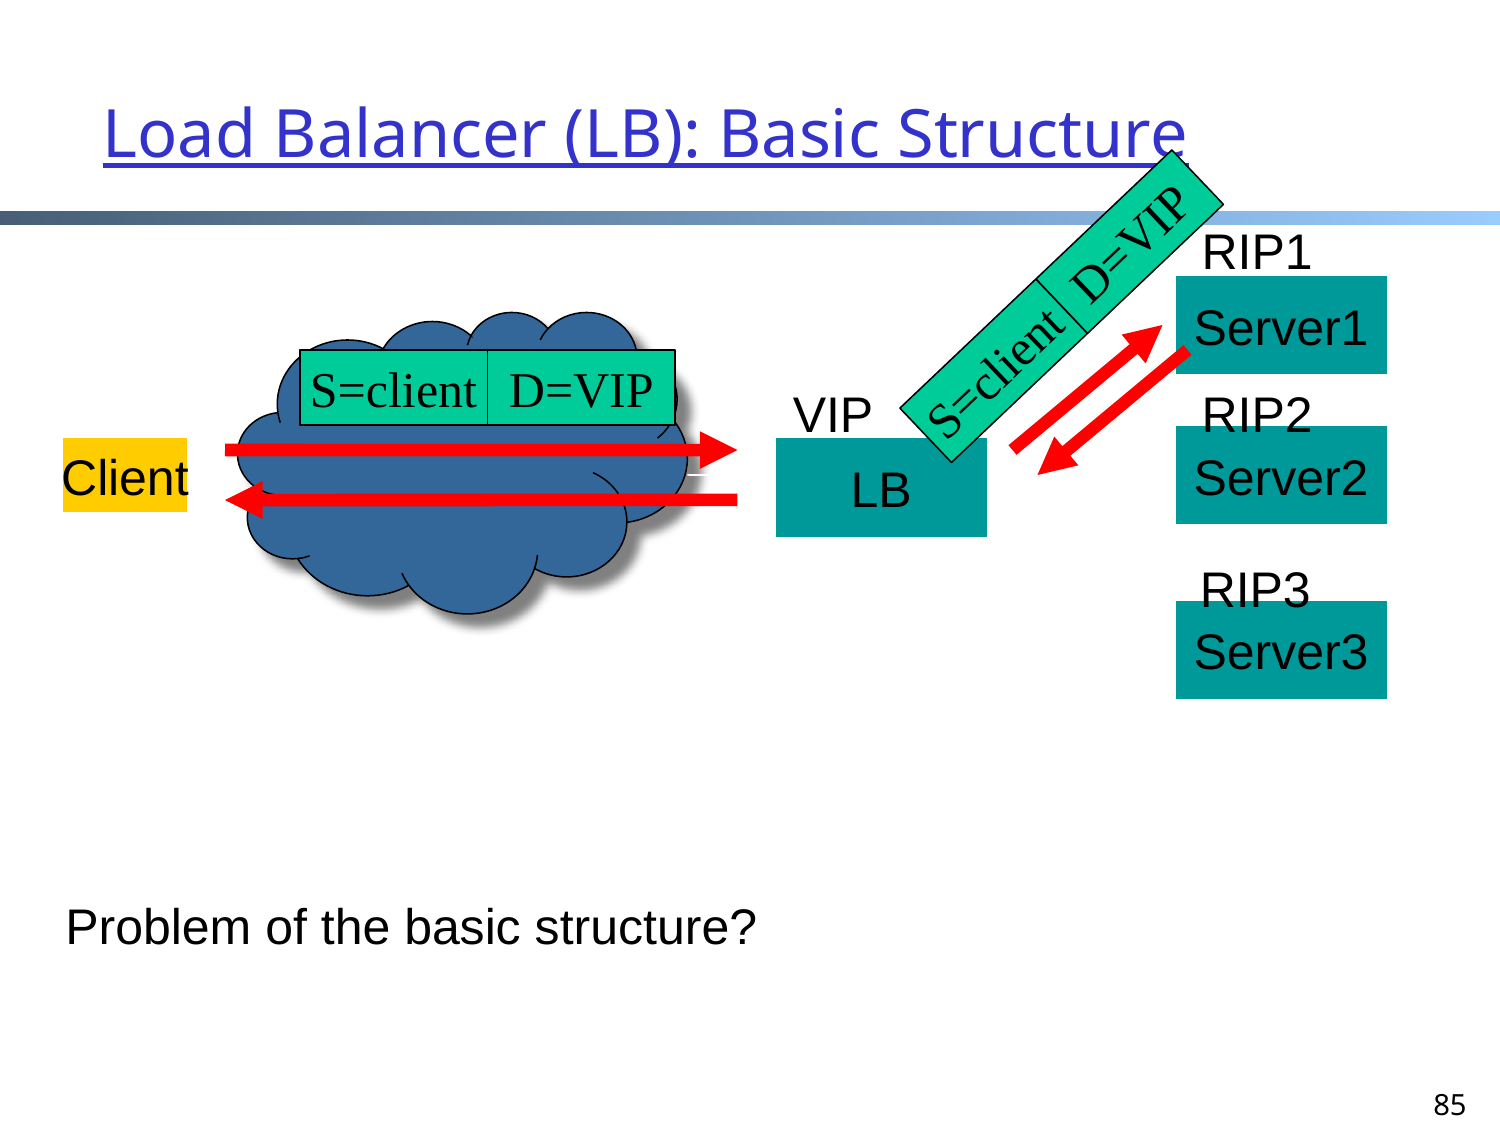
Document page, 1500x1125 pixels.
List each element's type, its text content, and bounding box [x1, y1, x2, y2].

text_box [224, 443, 738, 457]
text_box Server1 [1174, 275, 1388, 375]
text_box LB [774, 437, 988, 538]
text_box VIP [778, 374, 889, 450]
text_box RIP3 [1185, 549, 1326, 625]
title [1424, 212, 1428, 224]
text_box Server3 [1174, 600, 1388, 700]
text_box [383, 312, 636, 348]
text_box [237, 451, 688, 499]
text_box RIP2 [1186, 374, 1328, 450]
text_box [1037, 353, 1184, 475]
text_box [299, 349, 676, 426]
text_box Client [62, 437, 188, 513]
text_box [873, 268, 1250, 344]
text_box Problem of the basic structure? [50, 887, 773, 963]
text_box Server2 [1174, 425, 1388, 525]
slide_number 85 [1406, 1078, 1482, 1125]
text_box [247, 501, 670, 614]
text_box [313, 339, 382, 348]
text_box RIP1 [1186, 212, 1328, 288]
text_box [237, 362, 687, 449]
title Load Balancer (LB): Basic Structure [87, 37, 1363, 225]
text_box [225, 493, 738, 507]
